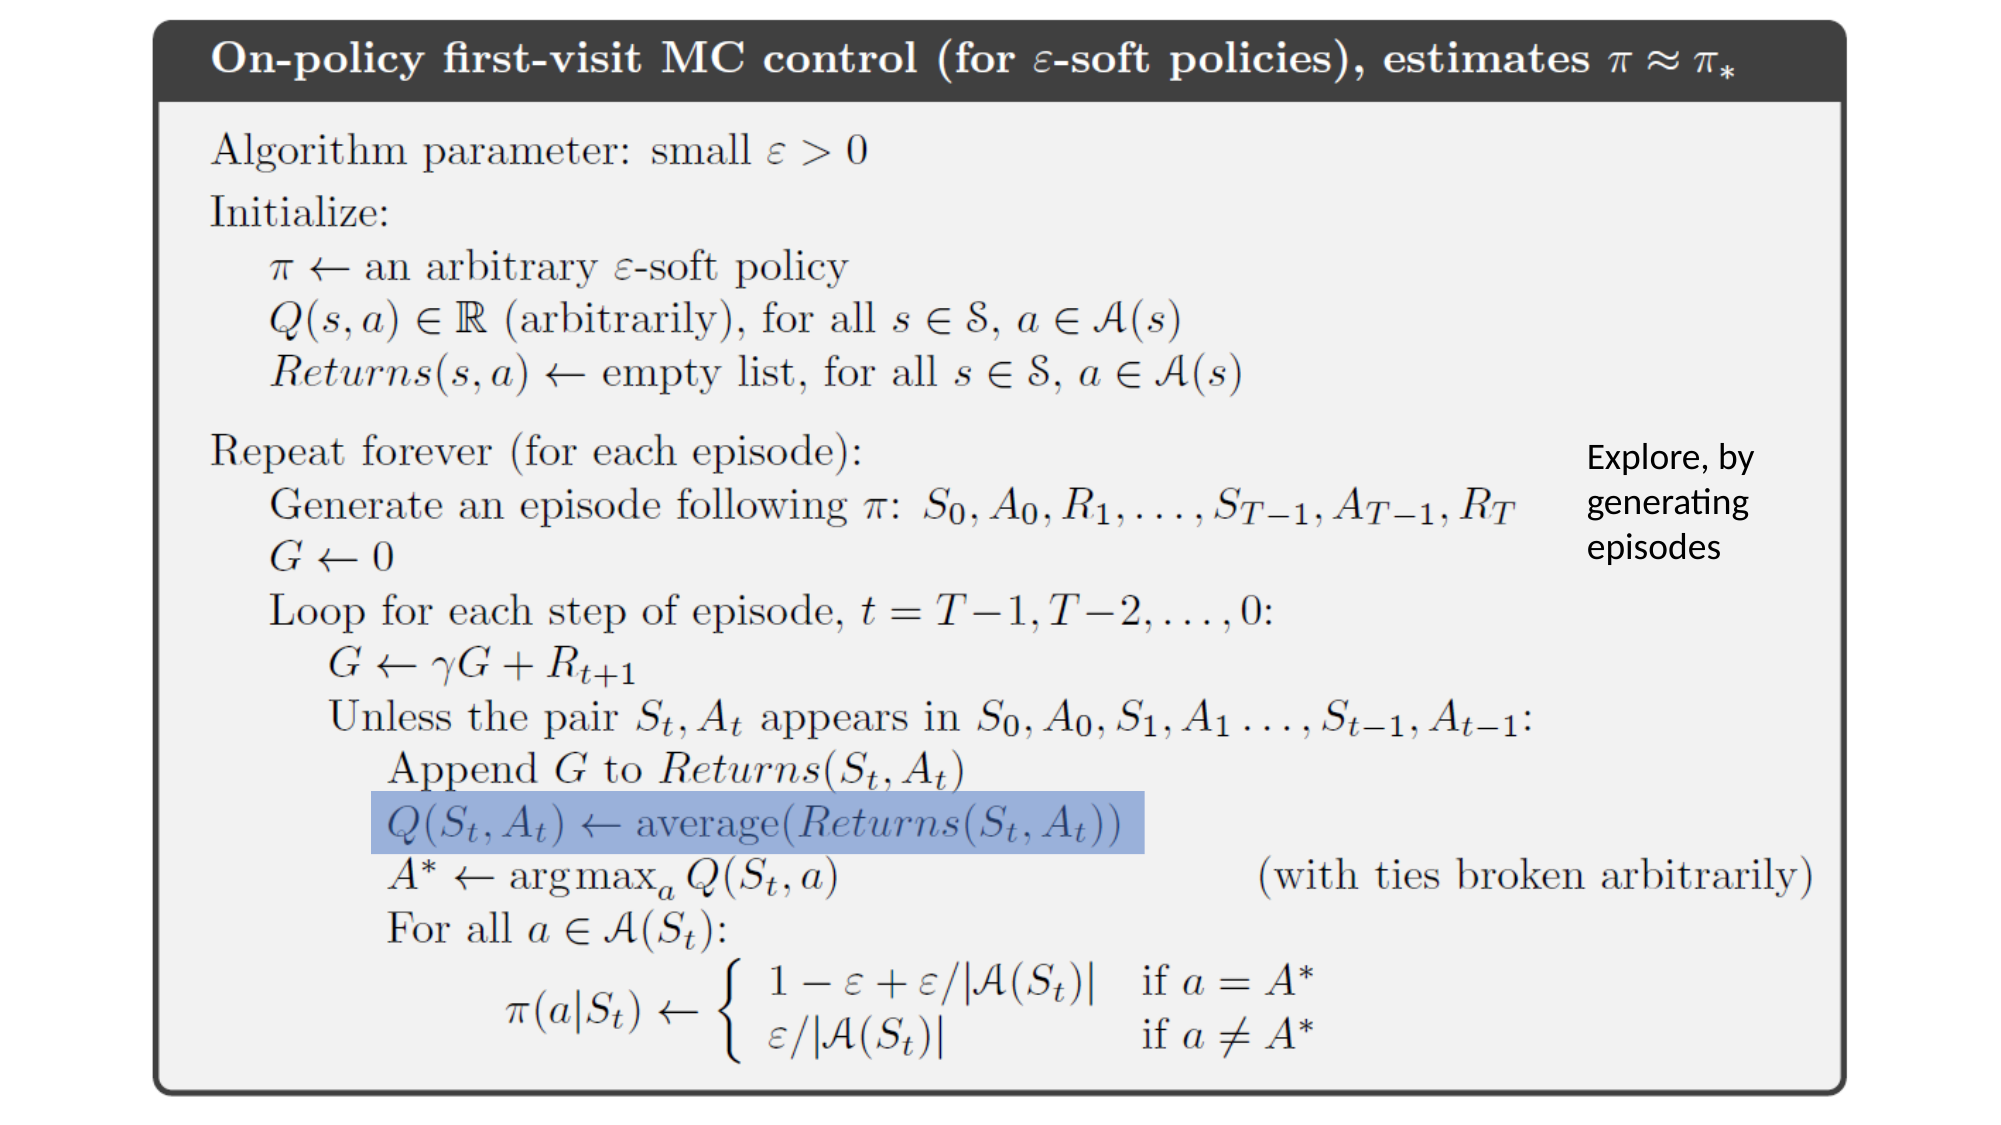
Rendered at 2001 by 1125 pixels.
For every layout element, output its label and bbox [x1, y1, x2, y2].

picture [119, 0, 1881, 1125]
